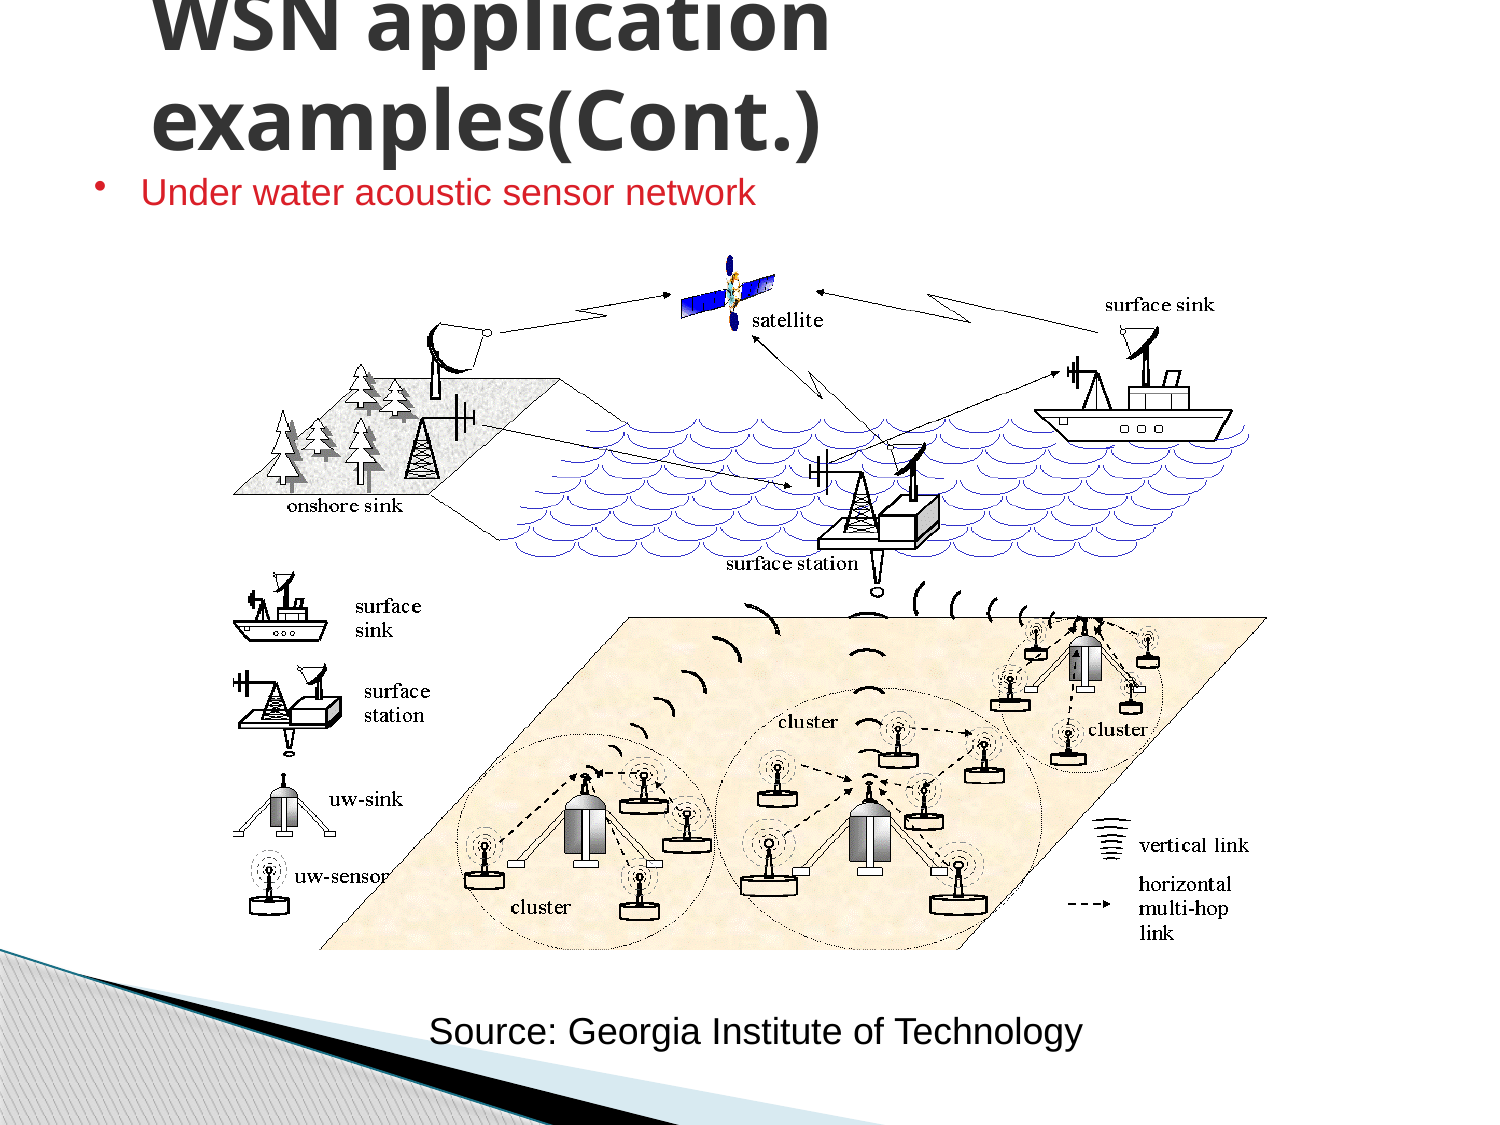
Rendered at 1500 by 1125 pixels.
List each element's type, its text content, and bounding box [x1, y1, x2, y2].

picture [233, 255, 1267, 951]
text_box WSN application examples(Cont.) [135, 0, 1500, 135]
text_box Source: Georgia Institute of Technology [348, 999, 1164, 1060]
text_box Under water acoustic sensor network [41, 160, 809, 221]
